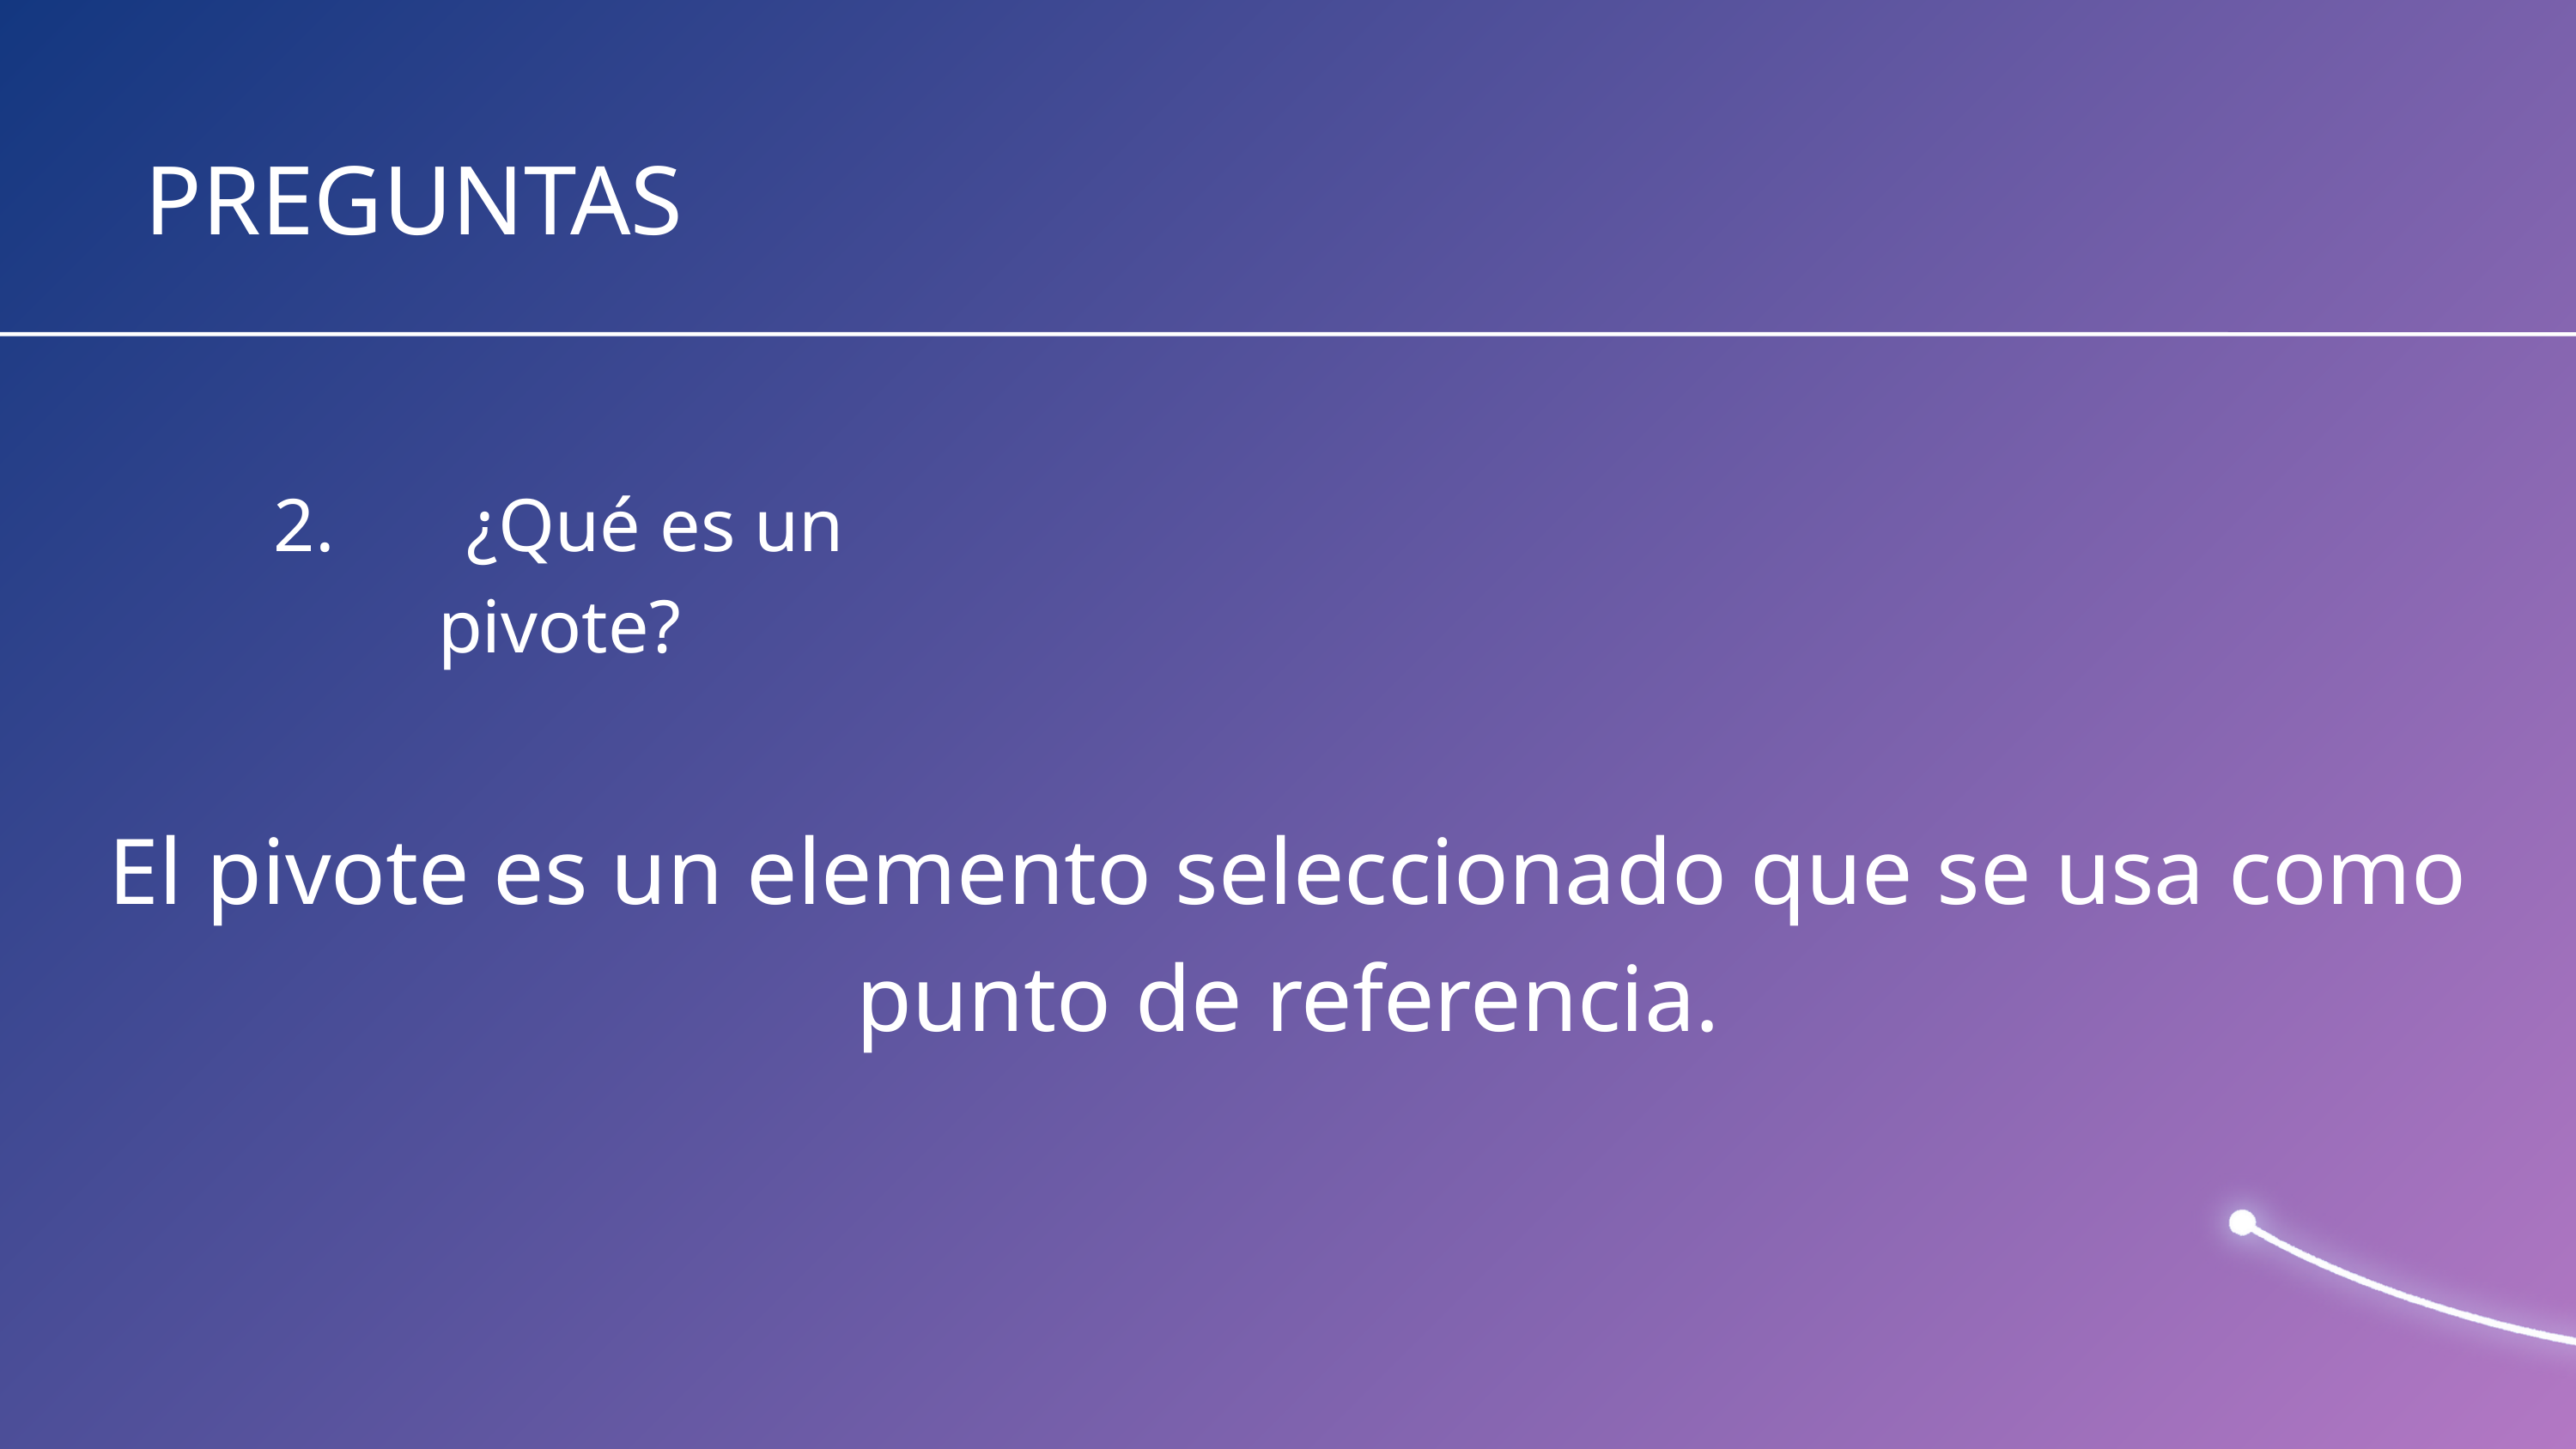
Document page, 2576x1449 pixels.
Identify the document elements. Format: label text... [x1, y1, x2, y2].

text_box 2. ¿Qué es un pivote? [144, 464, 975, 668]
text_box PREGUNTAS [144, 120, 2305, 254]
text_box [2190, 1172, 2576, 1449]
text_box El pivote es un elemento seleccionado que se usa como punto de referencia. [72, 795, 2504, 1050]
